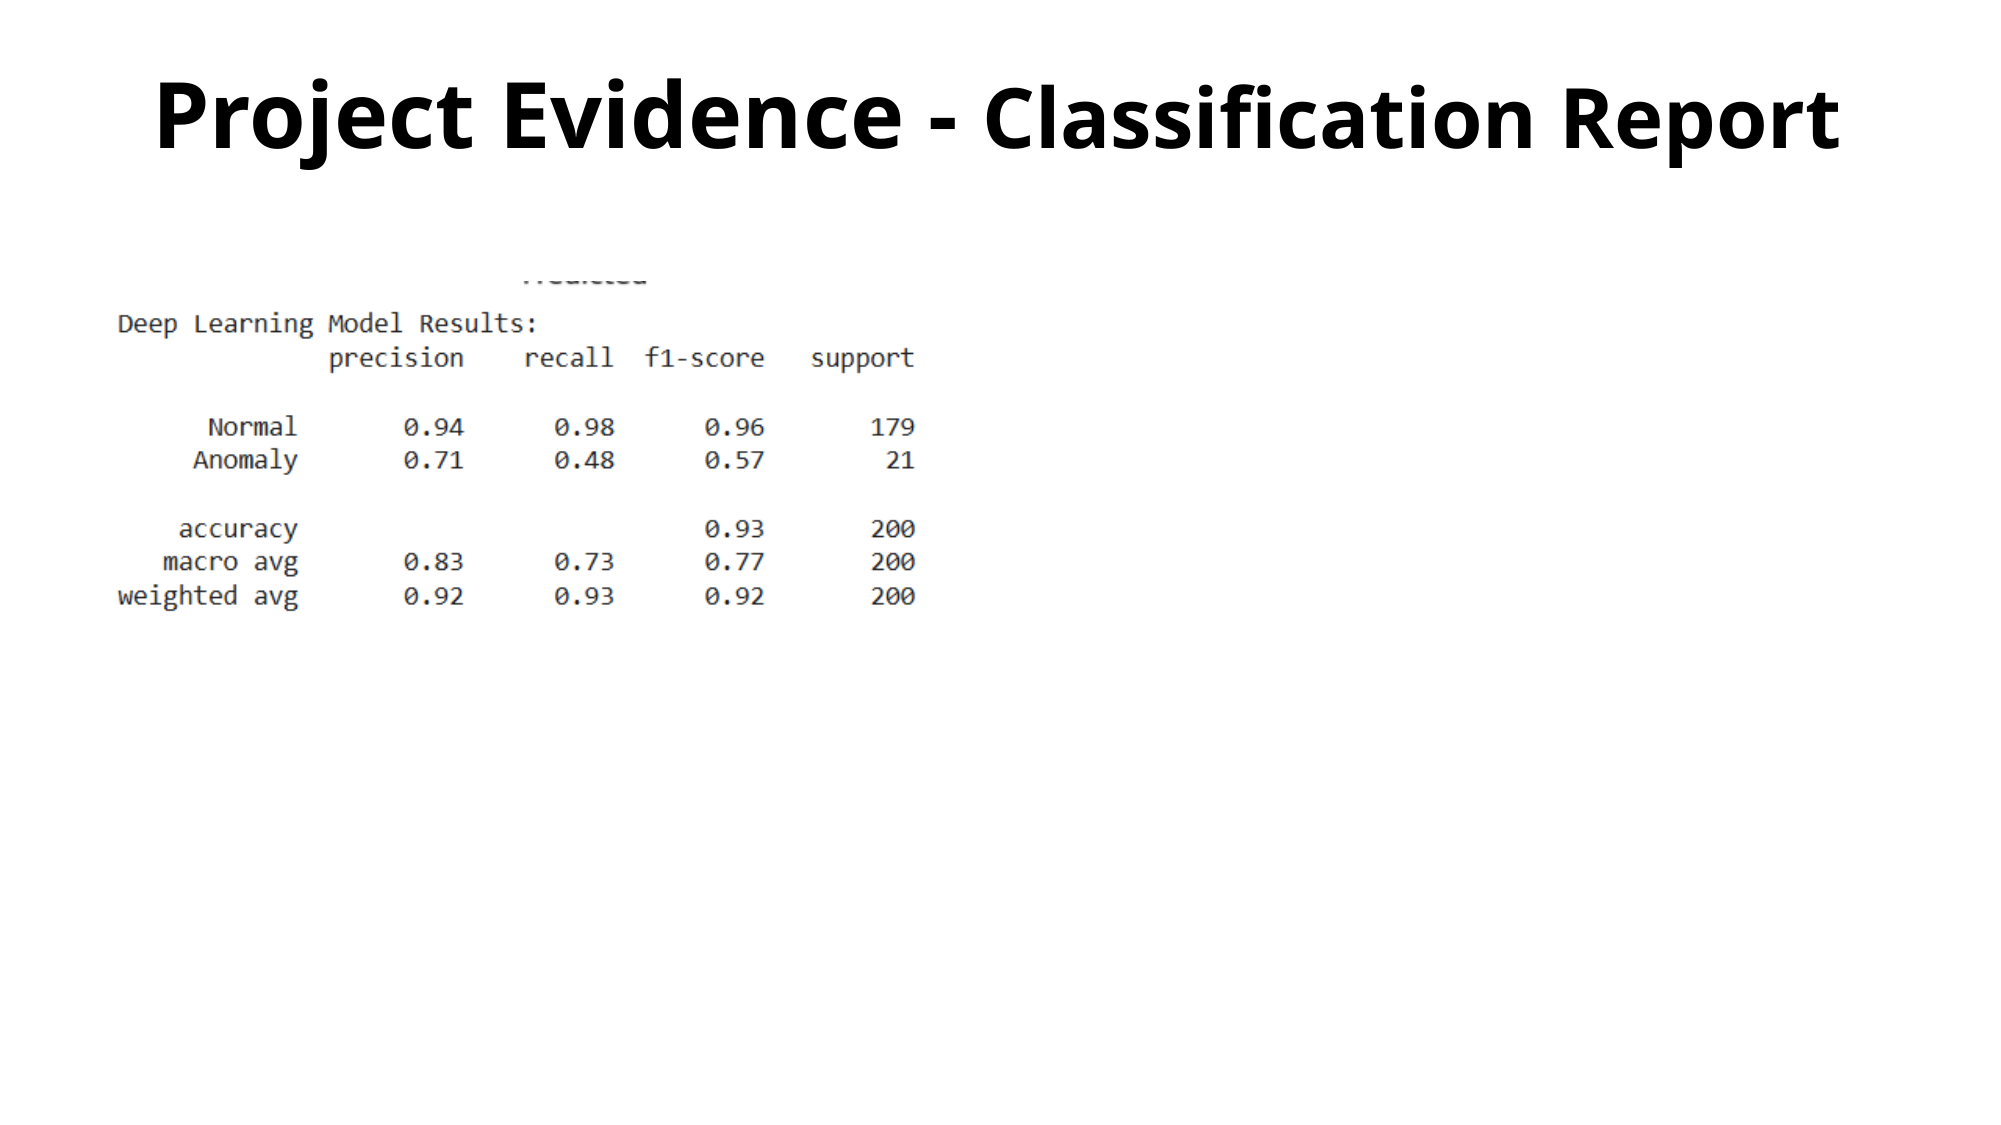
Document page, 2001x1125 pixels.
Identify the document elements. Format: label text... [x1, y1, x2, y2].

title Project Evidence - Classification Report [137, 59, 1863, 278]
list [52, 281, 948, 644]
